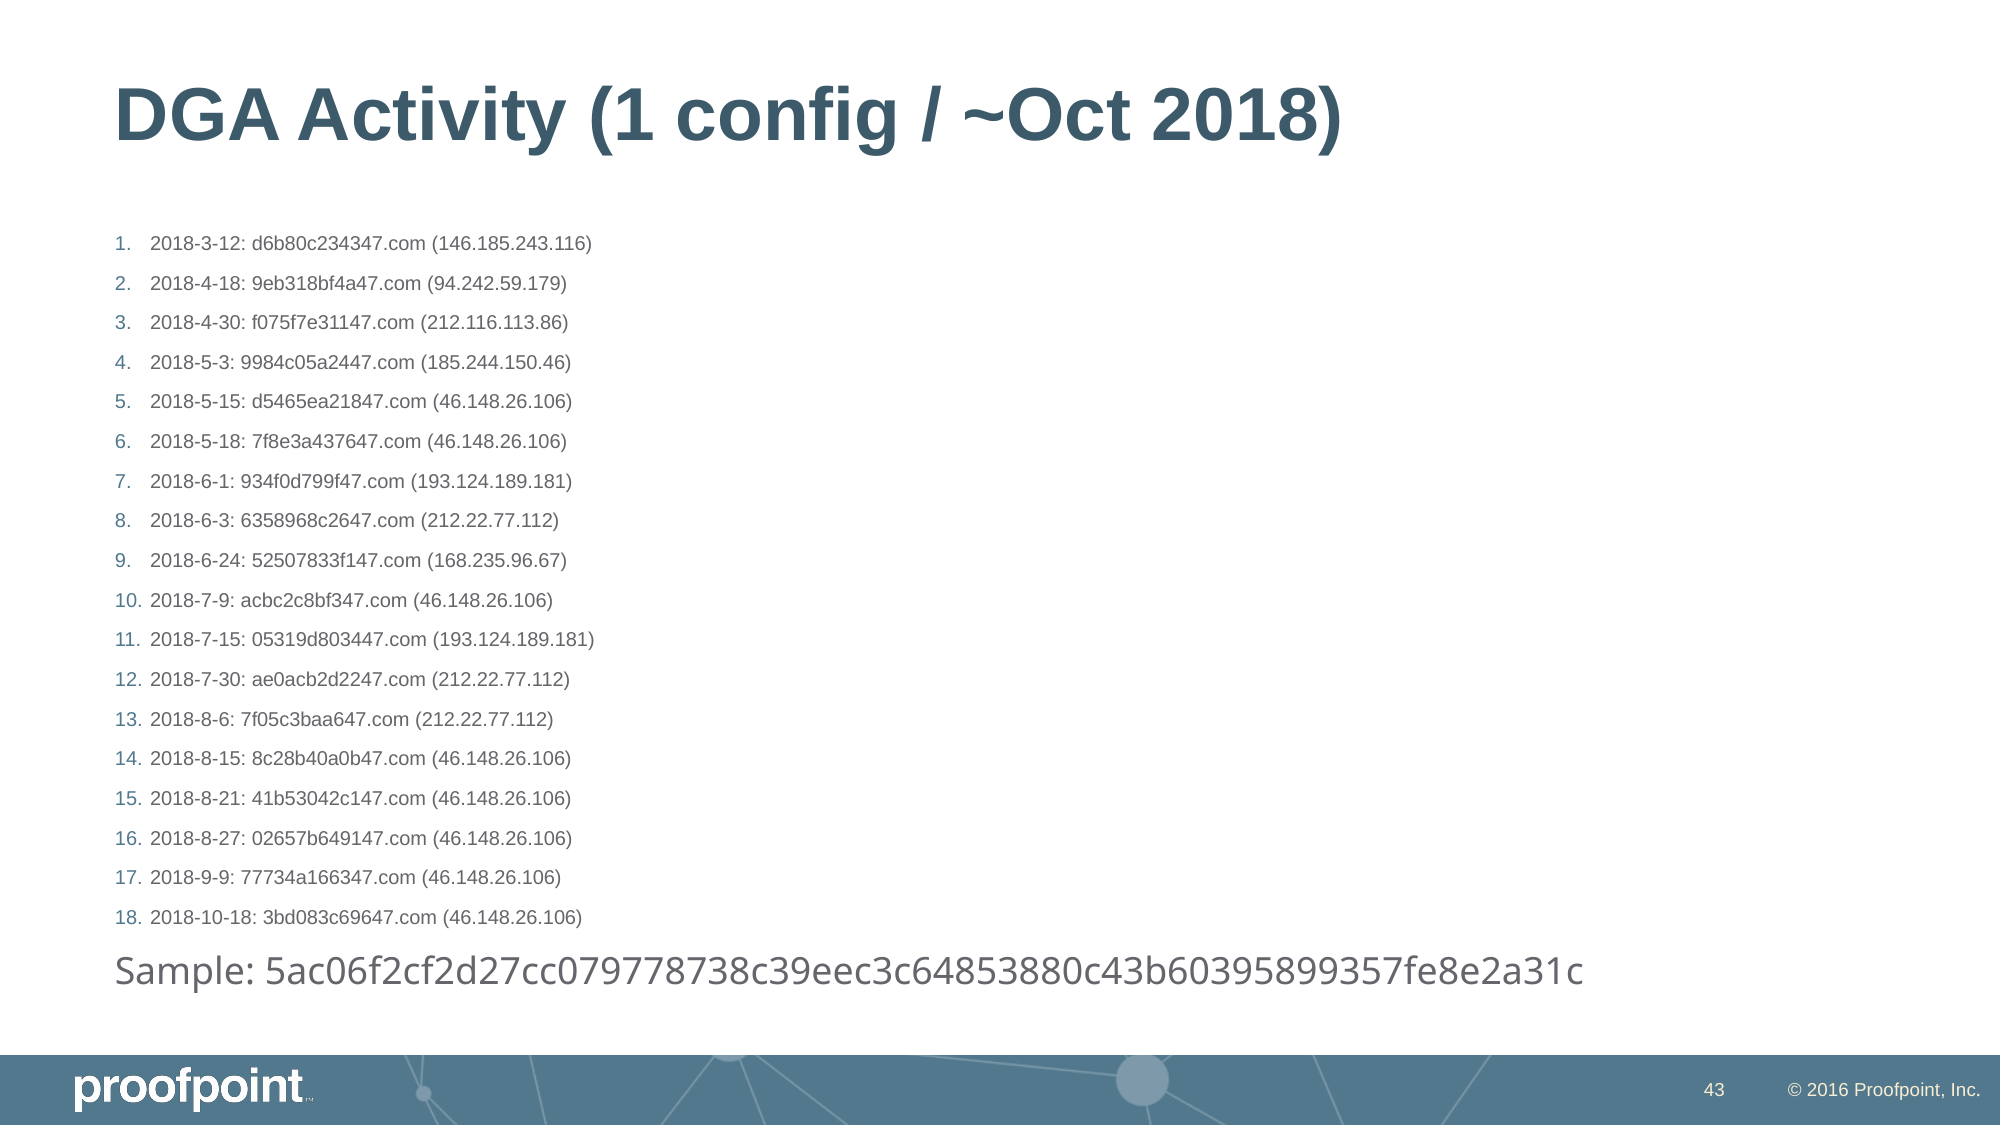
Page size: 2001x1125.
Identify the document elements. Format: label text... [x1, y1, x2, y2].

title DGA Activity (1 config / ~Oct 2018) [99, 45, 1900, 188]
text_box Sample: 5ac06f2cf2d27cc079778738c39eec3c64853880c43b60395899357fe8e2a31c [99, 939, 1725, 1000]
text_box [99, 287, 1900, 1002]
list 2018-3-12: d6b80c234347.com (146.185.243.116) 2018-4-18: 9eb318bf4a47.com (94.242.59.179) 2018-4-30: f075f7e31147.com (212.116.113.86) 2018-5-3: 9984c05a2447.com (185.244.150.46) 2018-5-15: d5465ea21847.com (46.148.26.106) 2018-5-18: 7f8e3a437647.com (46.148.26.106) 2018-6-1: 934f0d799f47.com (193.124.189.181) 2018-6-3: 6358968c2647.com (212.22.77.112) 2018-6-24: 52507833f147.com (168.235.96.67) 2018-7-9: acbc2c8bf347.com (46.148.26.106) 2018-7-15: 05319d803447.com (193.124.189.181) 2018-7-30: ae0acb2d2247.com (212.22.77.112) 2018-8-6: 7f05c3baa647.com (212.22.77.112) 2018-8-15: 8c28b40a0b47.com (46.148.26.106) 2018-8-21: 41b53042c147.com (46.148.26.106) 2018-8-27: 02657b649147.com (46.148.26.106) 2018-9-9: 77734a166347.com (46.148.26.106) 2018-10-18: 3bd083c69647.com (46.148.26.106) [99, 225, 1900, 287]
picture [75, 1067, 313, 1112]
